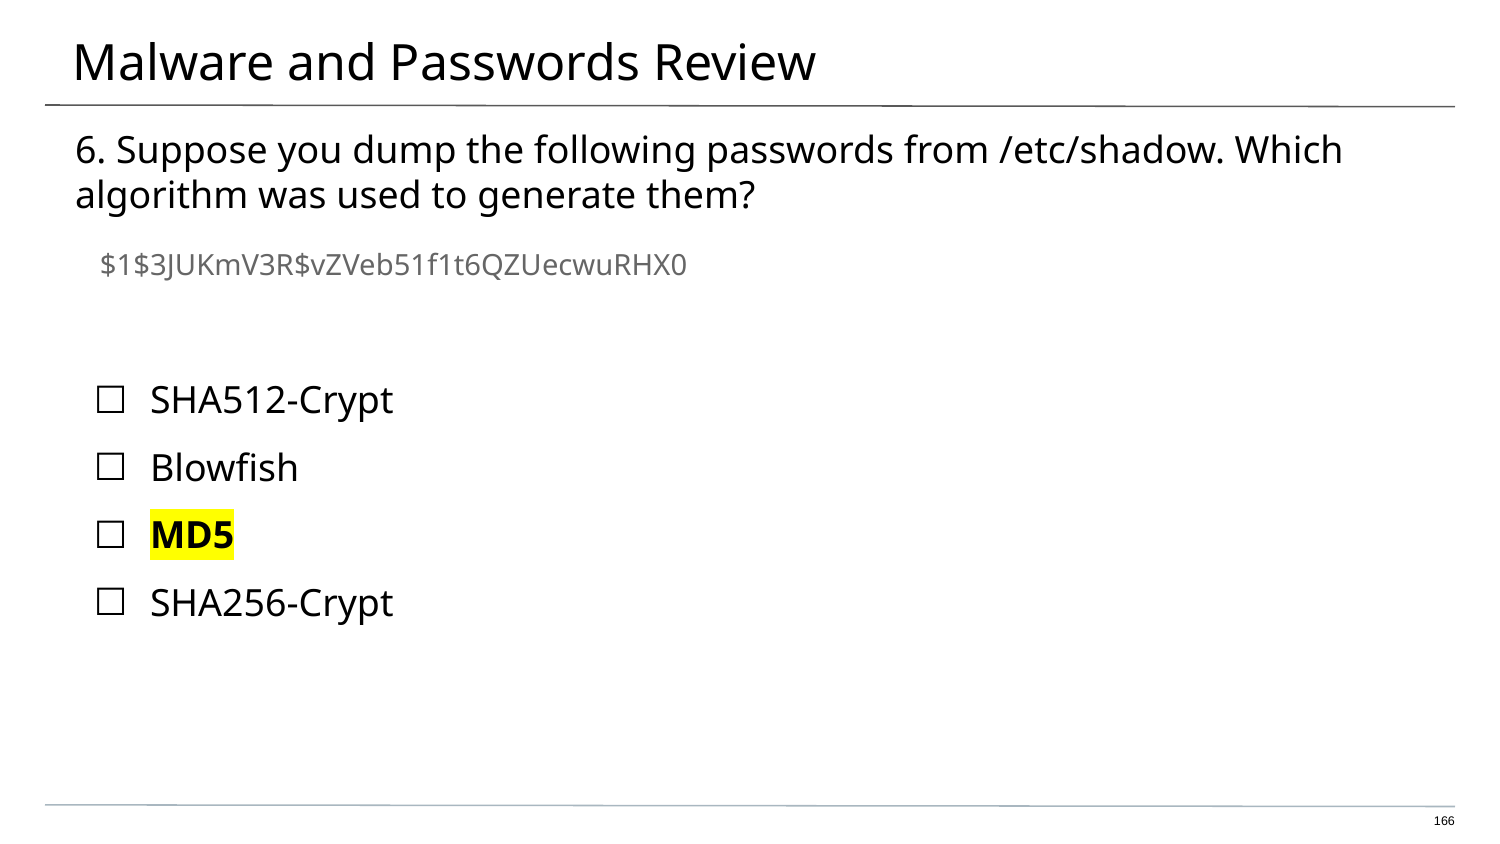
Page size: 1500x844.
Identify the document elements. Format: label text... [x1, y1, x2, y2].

slide_number 166 [1412, 813, 1455, 831]
title Malware and Passwords Review [0, 0, 1500, 88]
list SHA512-Crypt Blowfish MD5 SHA256-Crypt [0, 353, 1500, 805]
subtitle 6. Suppose you dump the following passwords from /etc/shadow. Which algorithm was used to generate them? $1$3JUKmV3R$vZVeb51f1t6QZUecwuRHX0 [0, 110, 1500, 171]
